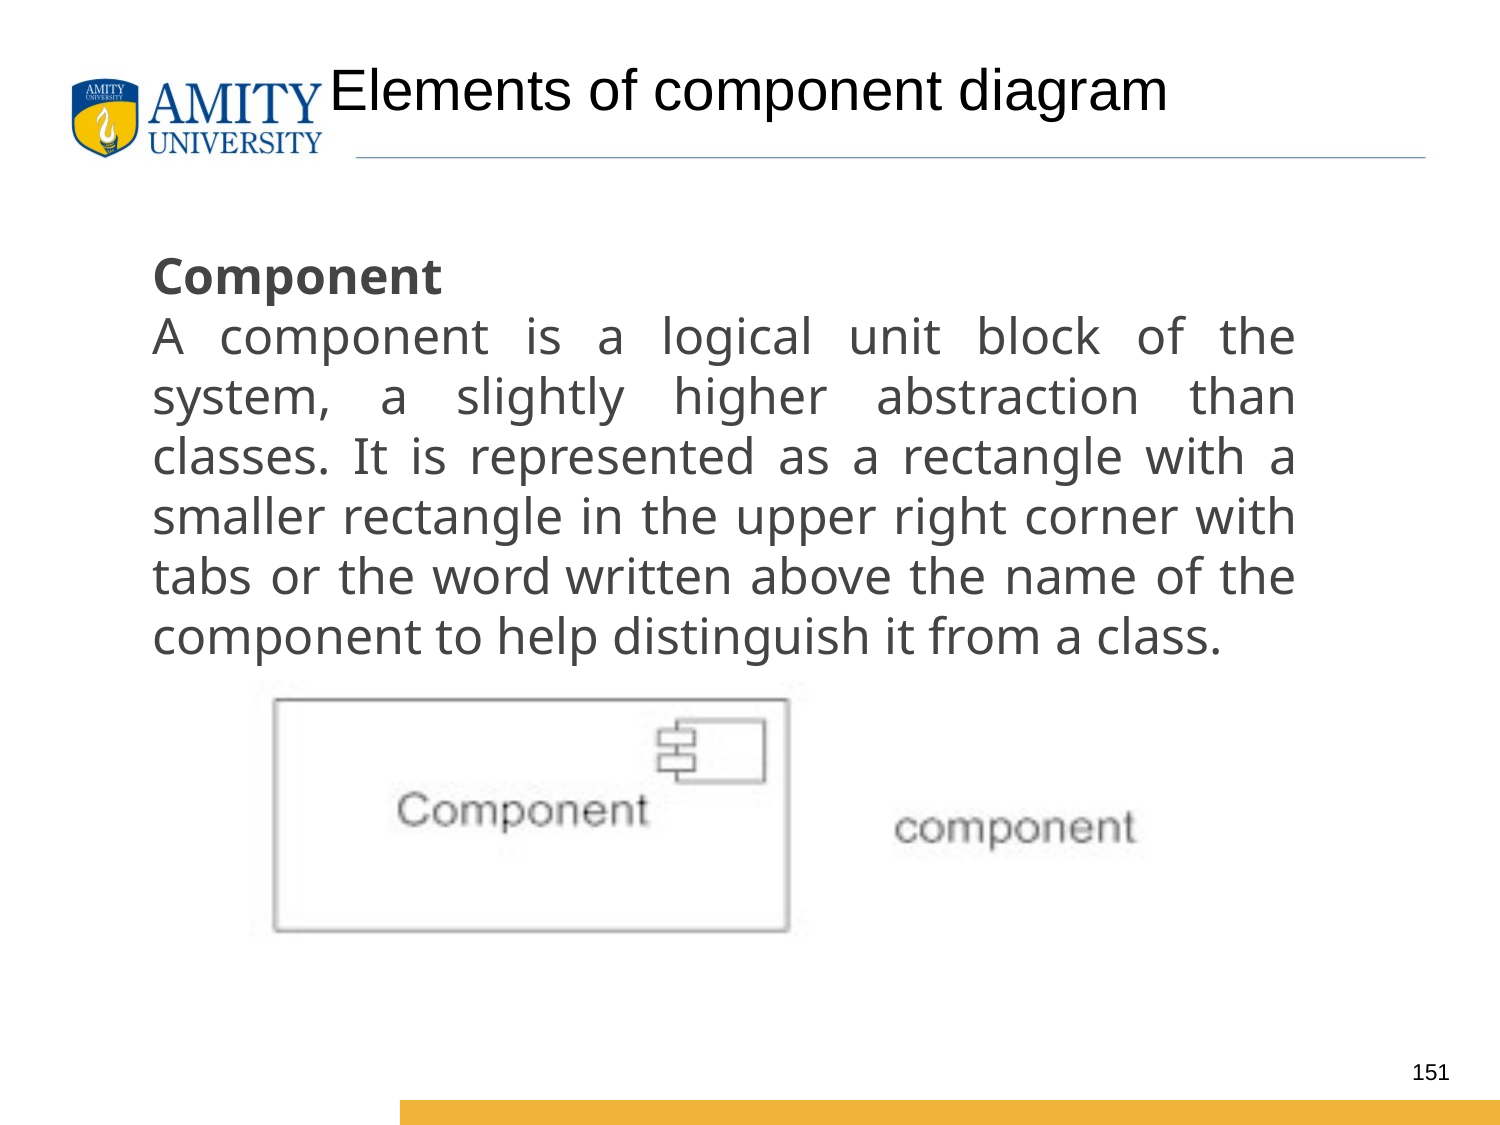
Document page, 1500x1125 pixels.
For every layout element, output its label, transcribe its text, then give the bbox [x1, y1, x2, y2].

picture [0, 0, 1500, 188]
slide_number 151 [1115, 1049, 1466, 1125]
title Elements of component diagram [75, 45, 1425, 233]
text_box Component A component is a logical unit block of the system, a slightly higher abstraction than classes. It is represented as a rectangle with a smaller rectangle in the upper right corner with tabs or the word written above the name of the component to help distinguish it from a class. [137, 237, 1313, 718]
picture [249, 679, 1163, 963]
